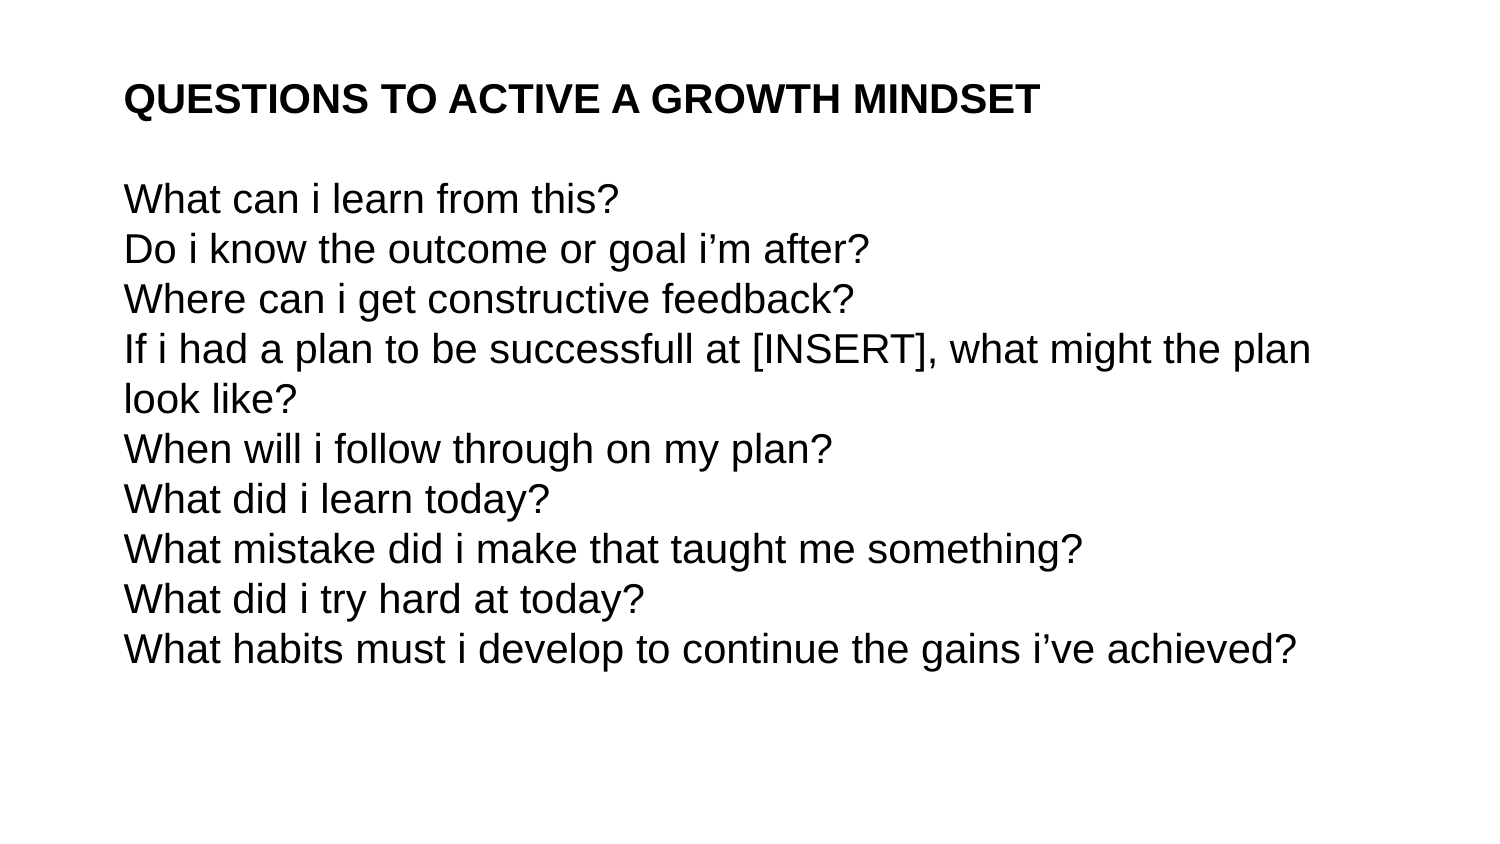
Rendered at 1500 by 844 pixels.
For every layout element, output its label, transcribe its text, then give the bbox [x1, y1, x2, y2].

text_box QUESTIONS TO ACTIVE A GROWTH MINDSET What can i learn from this? Do i know the outcome or goal i’m after? Where can i get constructive feedback? If i had a plan to be successfull at [INSERT], what might the plan look like? When will i follow through on my plan? What did i learn today? What mistake did i make that taught me something? What did i try hard at today? What habits must i develop to continue the gains i’ve achieved? [108, 64, 1361, 730]
